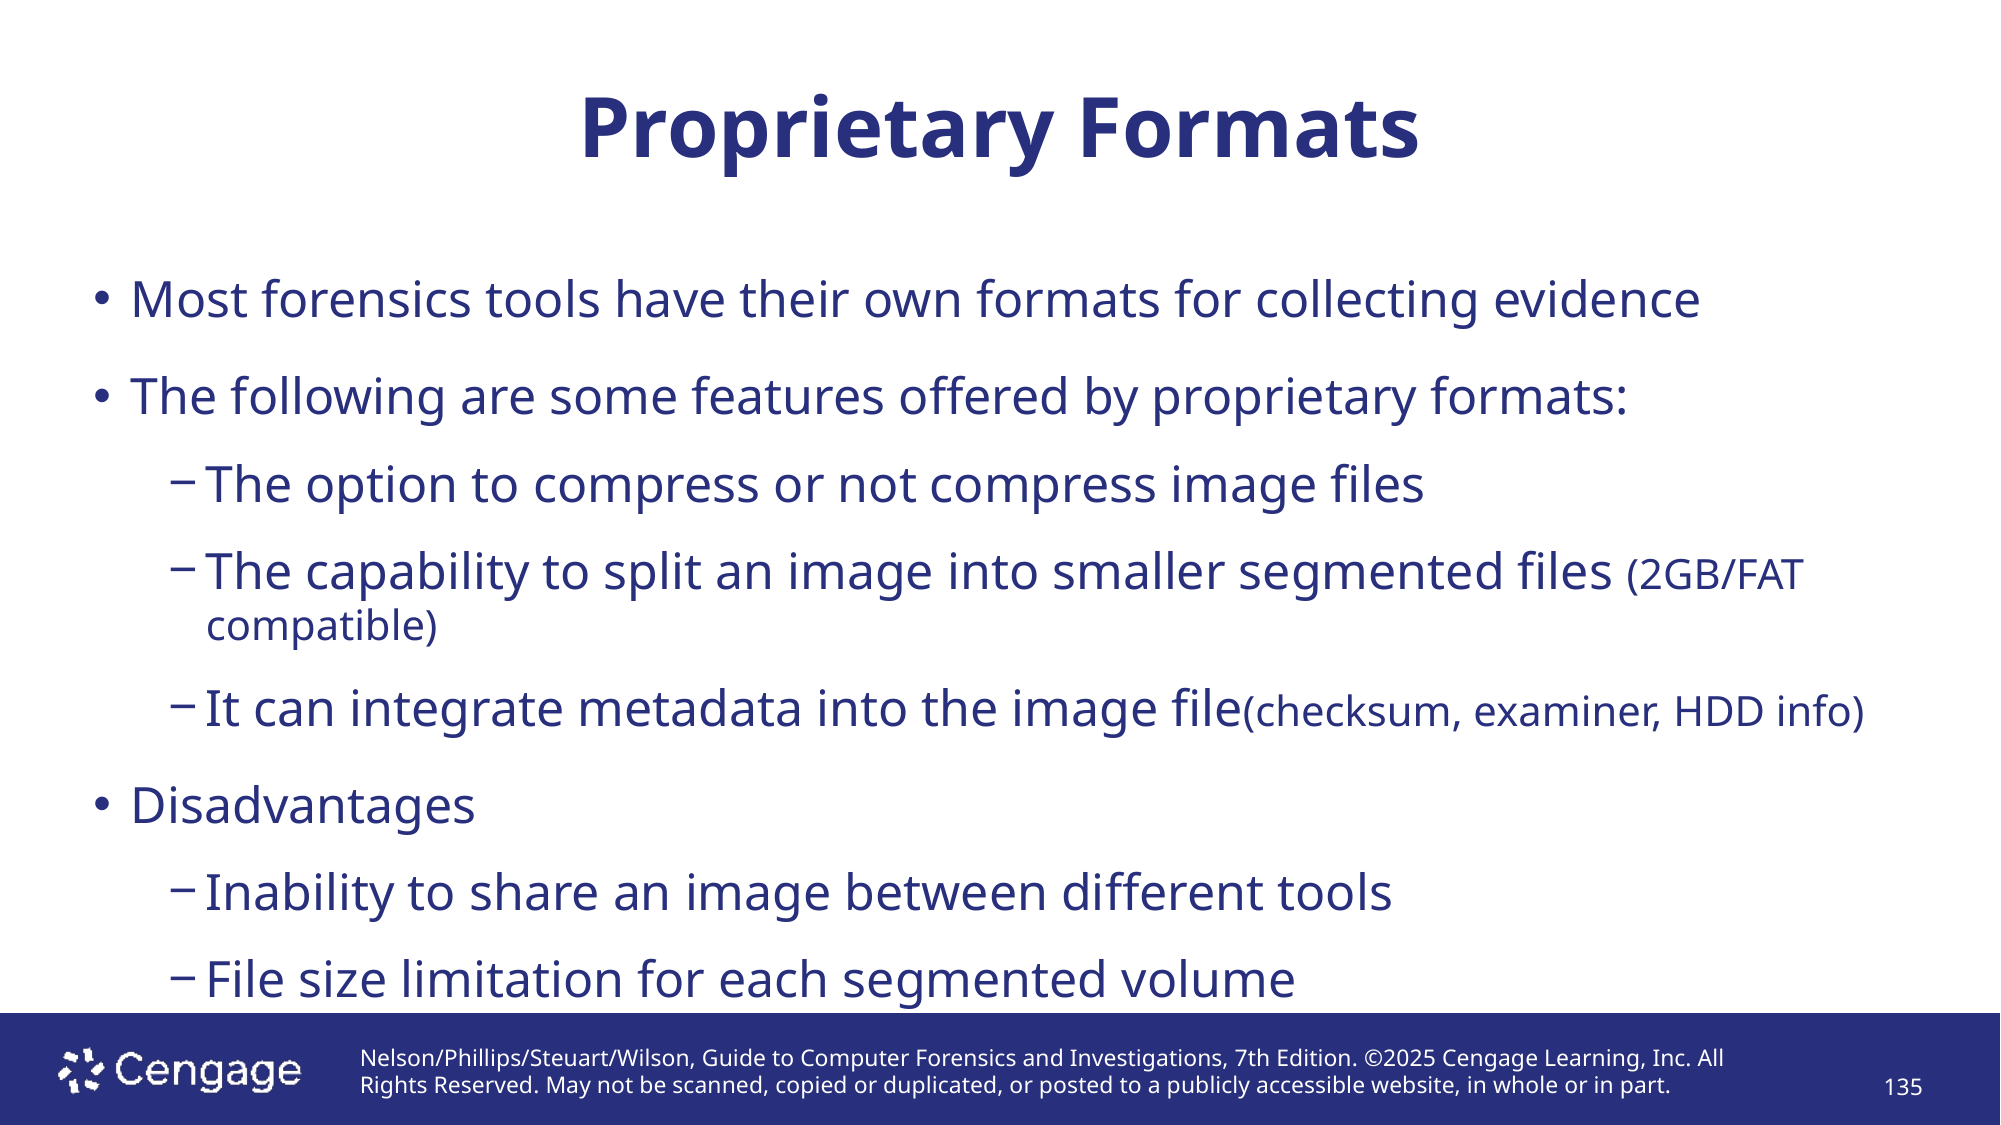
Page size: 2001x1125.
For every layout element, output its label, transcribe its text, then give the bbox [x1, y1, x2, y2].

title Proprietary Formats [78, 77, 1923, 259]
list Most forensics tools have their own formats for collecting evidence The following are some features offered by proprietary formats: The option to compress or not compress image files The capability to split an image into smaller segmented files (2GB/FAT compatible) It can integrate metadata into the image file(checksum, examiner, HDD info) Disadvantages Inability to share an image between different tools File size limitation for each segmented volume [78, 259, 1990, 1014]
picture [30, 1020, 329, 1122]
